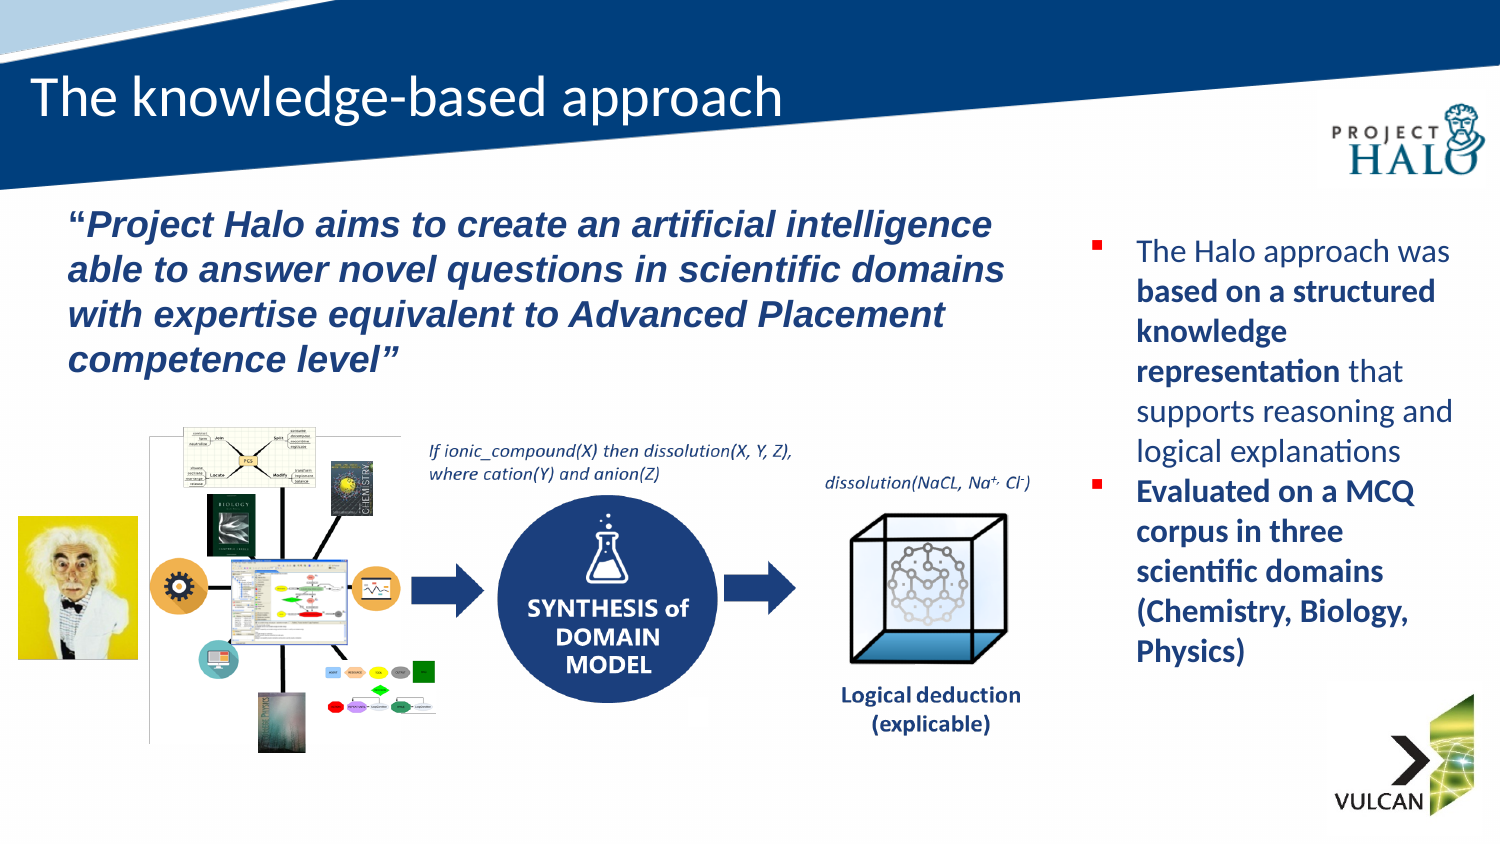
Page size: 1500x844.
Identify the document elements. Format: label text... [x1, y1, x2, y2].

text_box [0, 367, 1046, 753]
text_box “Project Halo aims to create an artificial intelligence able to answer novel questions in scientific domains with expertise equivalent to Advanced Placement competence level” [53, 192, 1079, 388]
picture [0, 0, 1500, 844]
list The knowledge-based approach [1, 51, 1498, 156]
text_box The Halo approach was based on a structured knowledge representation that supports reasoning and logical explanations Evaluated on a MCQ corpus in three scientific domains (Chemistry, Biology, Physics) [1074, 222, 1482, 677]
